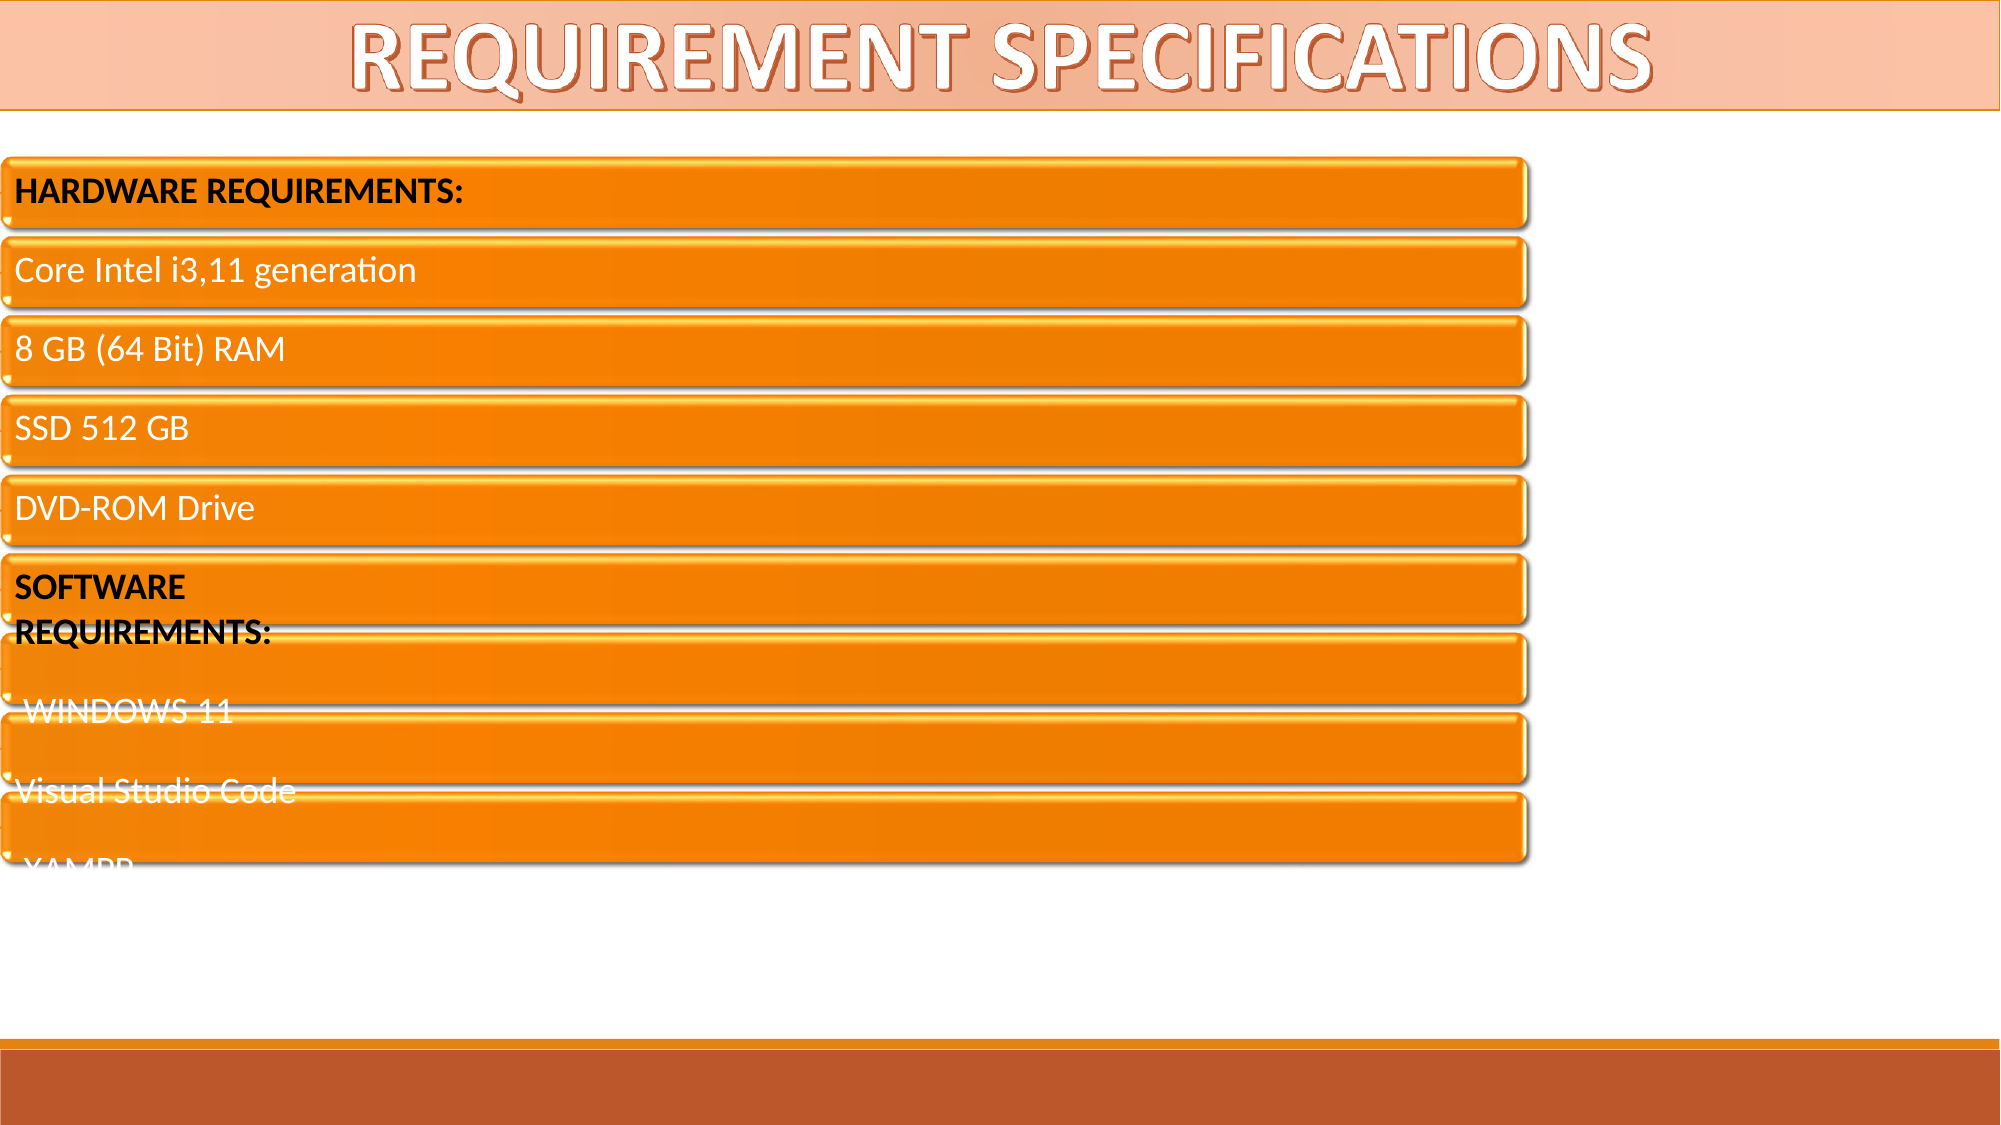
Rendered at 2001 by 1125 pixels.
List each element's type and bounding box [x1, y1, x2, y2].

text_box [0, 154, 1536, 881]
text_box [0, 1038, 2000, 1050]
text_box [0, 0, 2000, 111]
